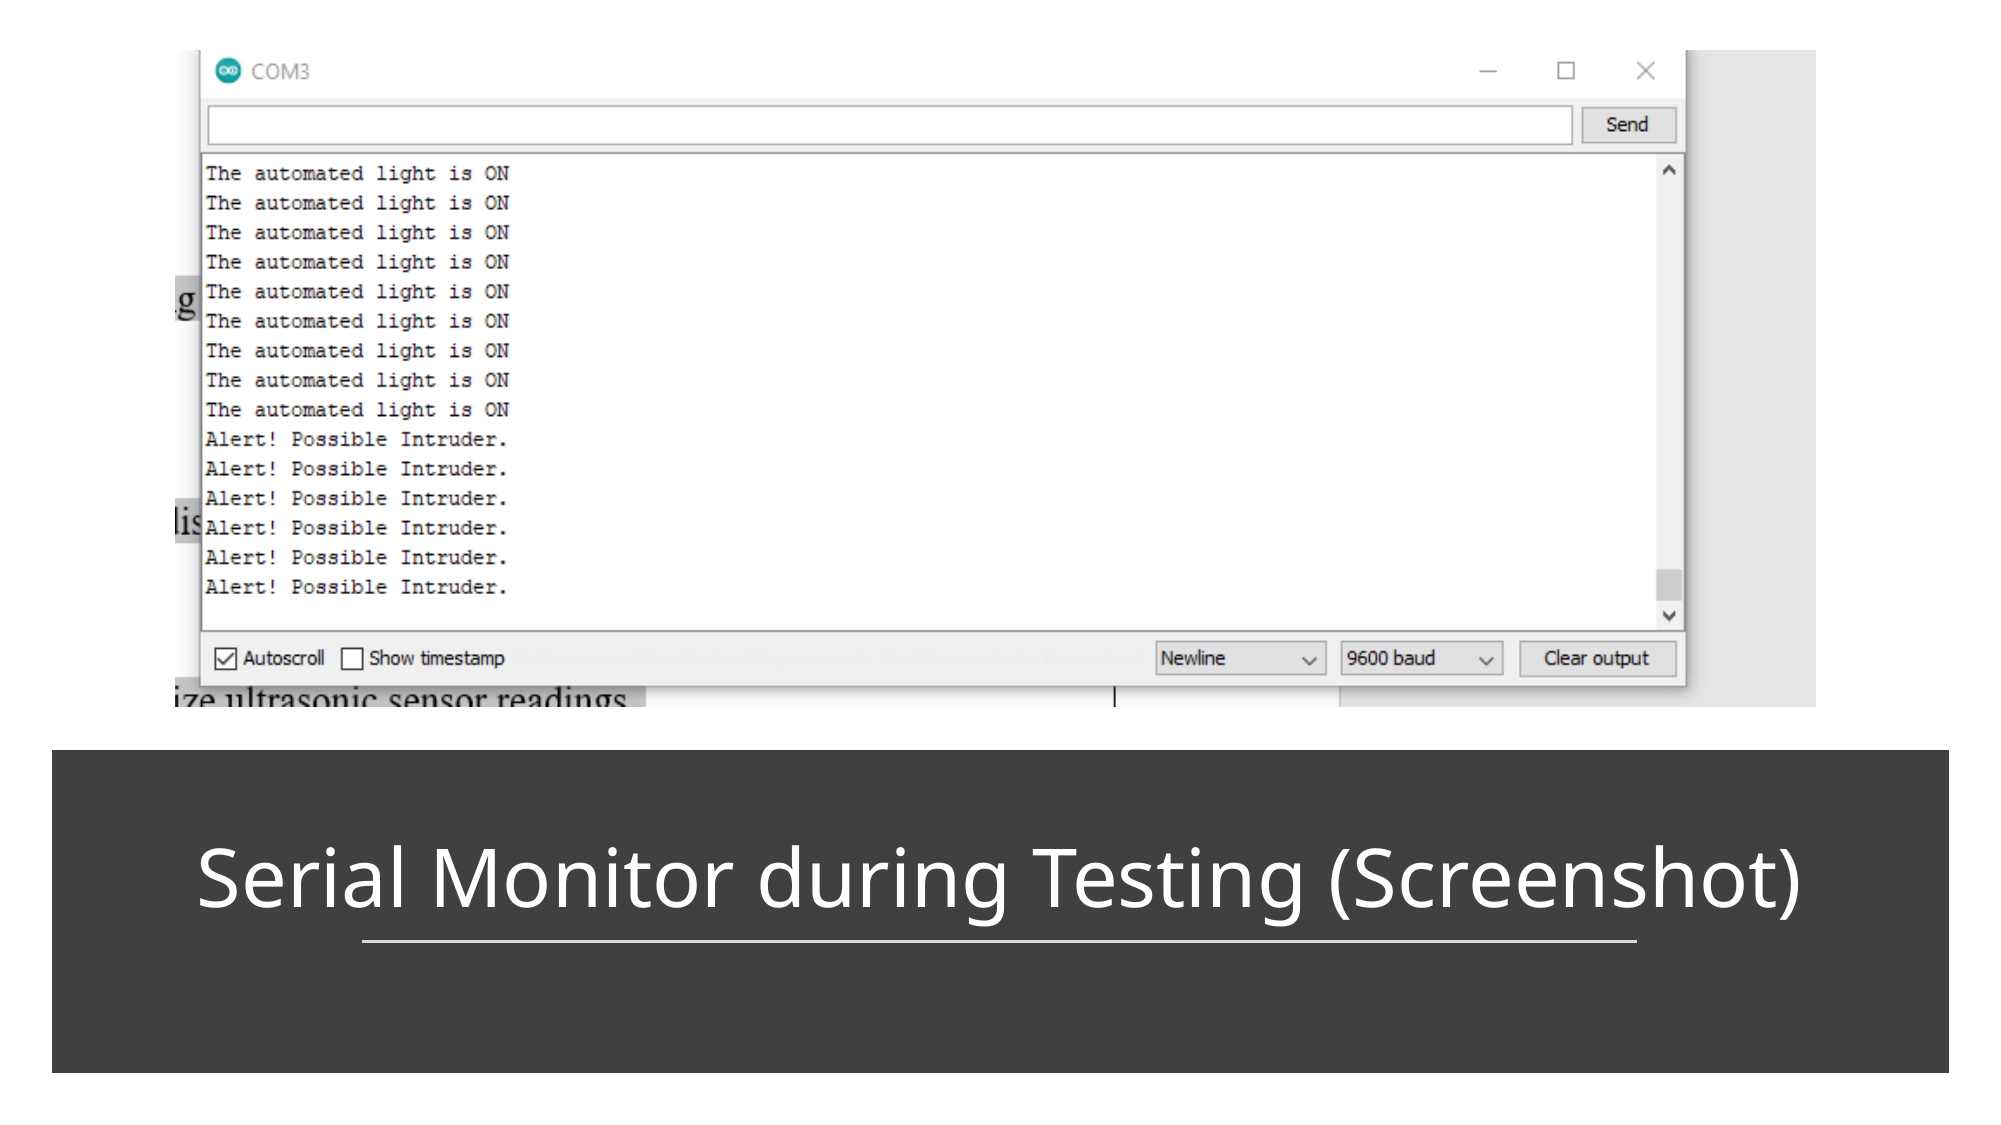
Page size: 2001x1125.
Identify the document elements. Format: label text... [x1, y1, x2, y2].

text_box [61, 759, 1939, 1064]
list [175, 50, 1816, 707]
title Serial Monitor during Testing (Screenshot) [86, 780, 1914, 933]
